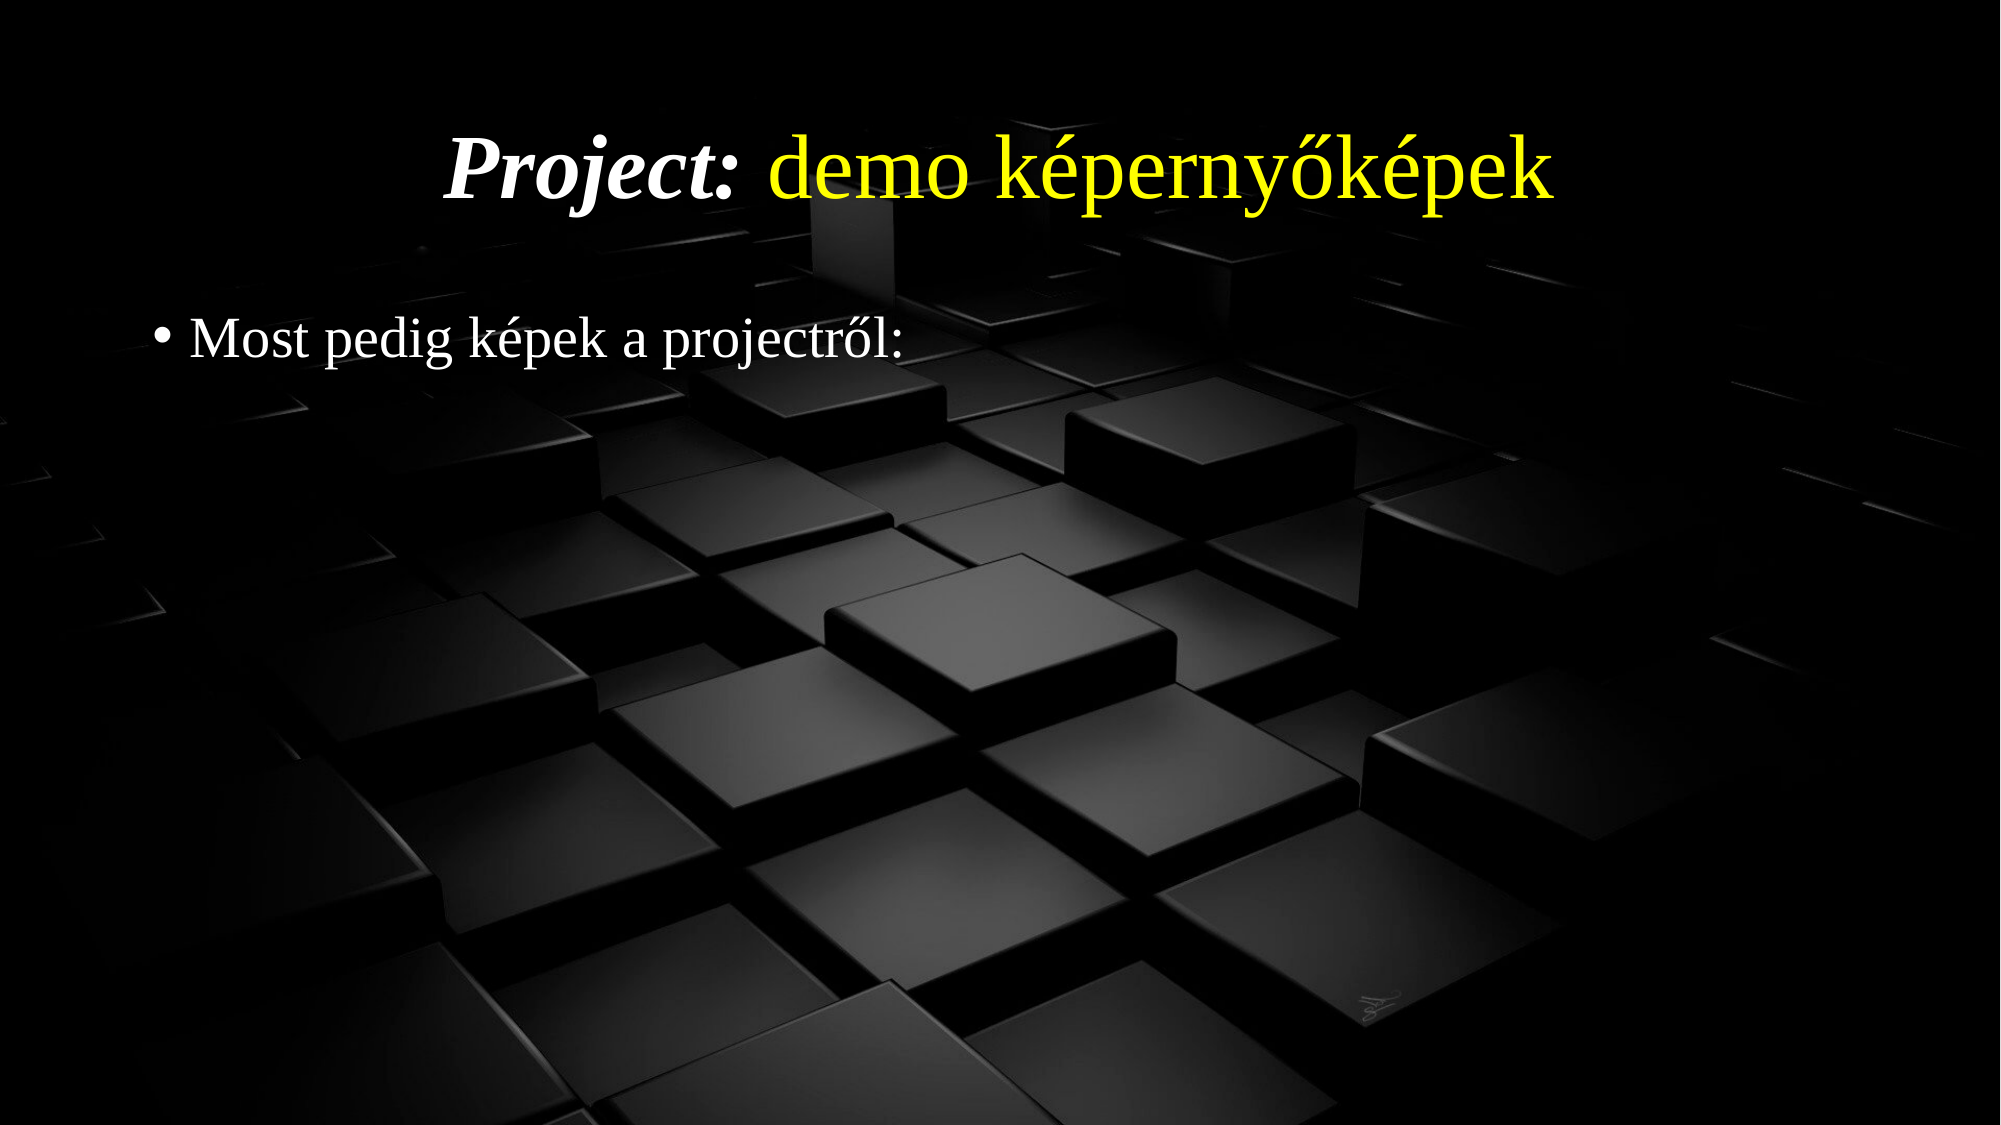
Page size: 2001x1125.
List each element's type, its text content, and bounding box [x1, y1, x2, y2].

picture [0, 0, 2001, 1125]
title Project: demo képernyőképek [137, 59, 1863, 278]
list Most pedig képek a projectről: [137, 299, 1863, 1014]
